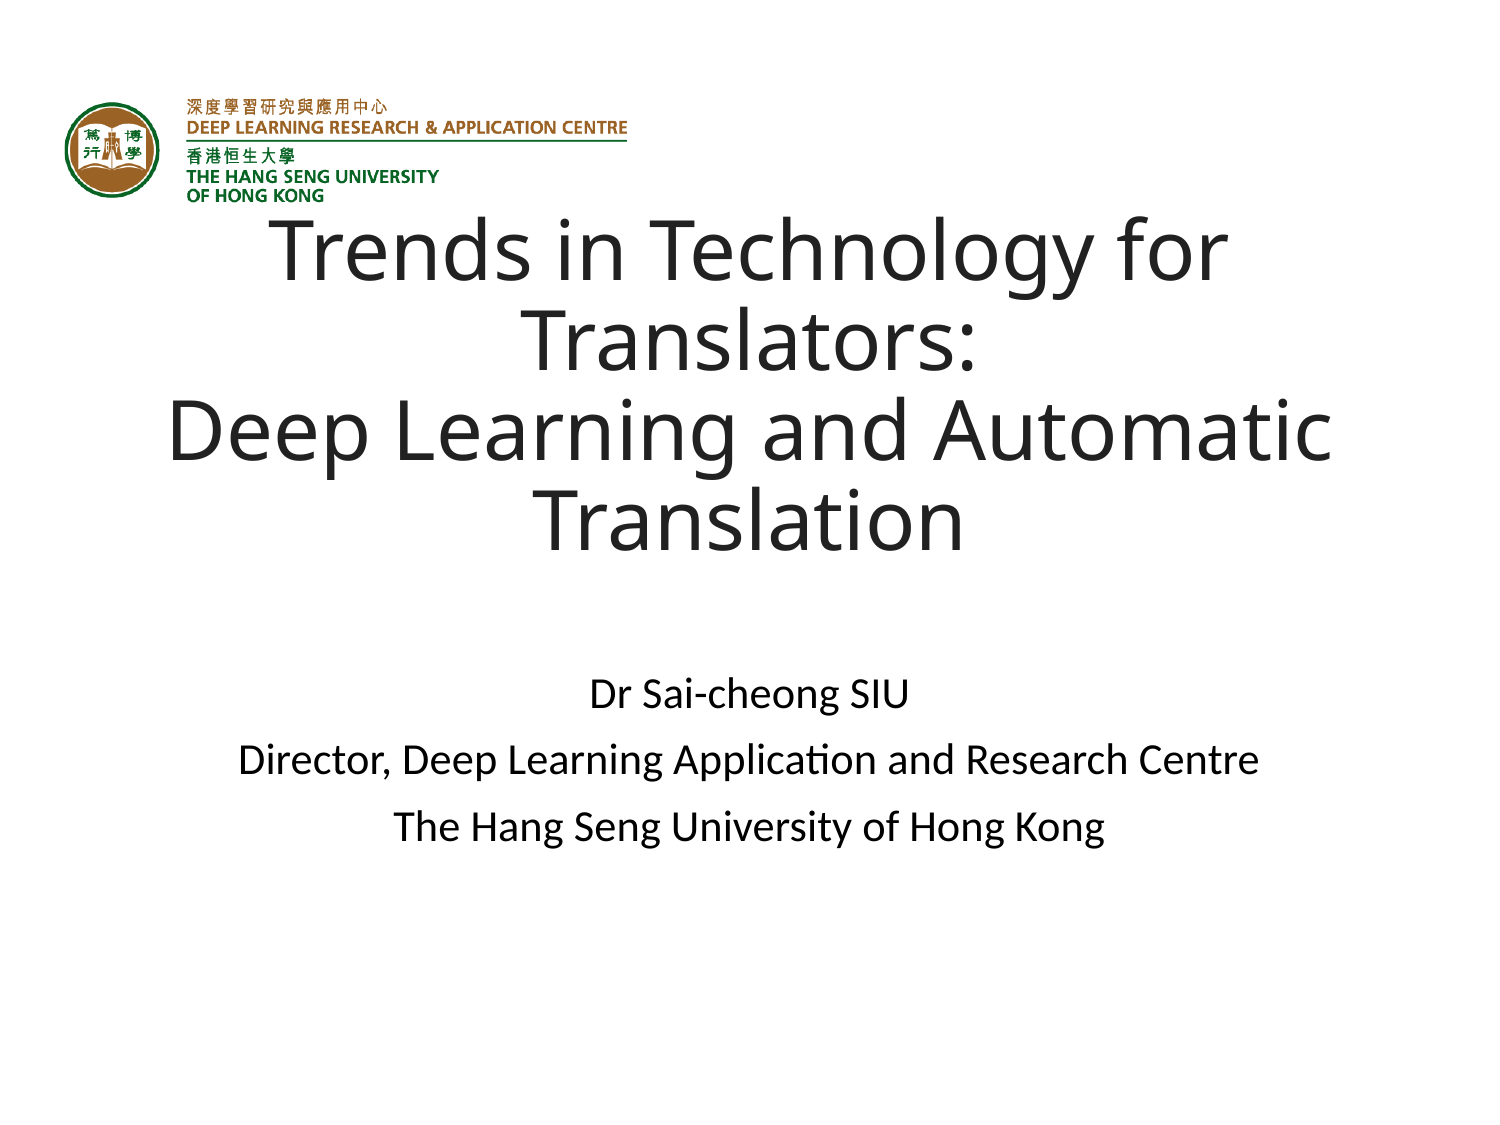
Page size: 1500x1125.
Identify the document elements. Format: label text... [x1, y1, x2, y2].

picture [52, 76, 654, 223]
title Trends in Technology for Translators: Deep Learning and Automatic Translation [112, 184, 1388, 576]
subtitle Dr Sai-cheong SIU Director, Deep Learning Application and Research Centre The Hang Seng University of Hong Kong [187, 590, 1313, 863]
